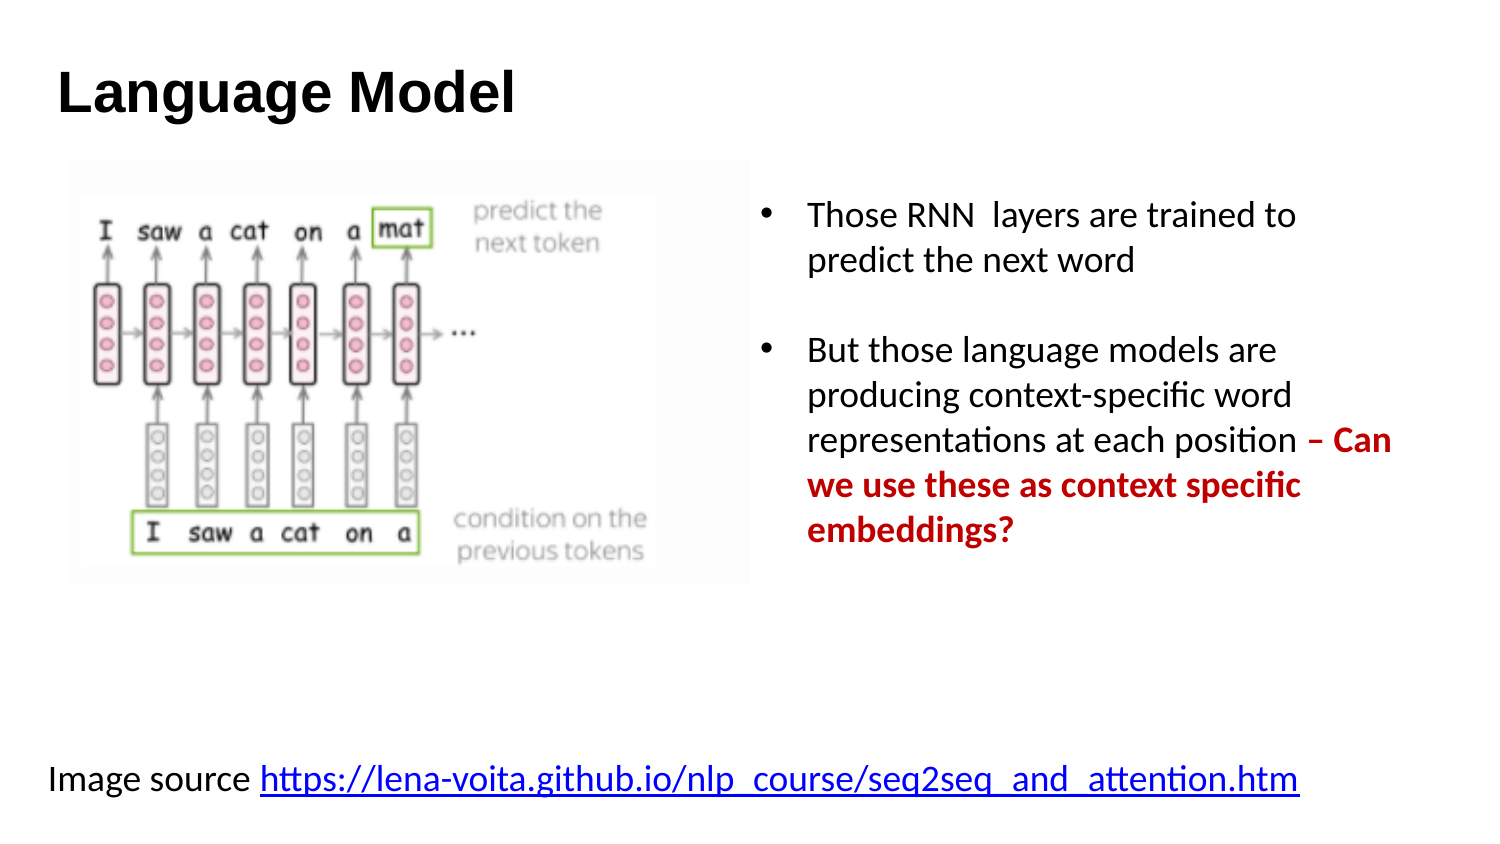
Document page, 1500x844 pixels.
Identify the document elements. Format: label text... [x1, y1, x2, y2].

title Language Model [57, 54, 1442, 126]
text_box Those RNN layers are trained to predict the next word But those language models are producing context-specific word representations at each position – Can we use these as context specific embeddings? [754, 182, 1421, 558]
text_box Image source https://lena-voita.github.io/nlp_course/seq2seq_and_attention.htm [33, 746, 1421, 807]
picture [69, 159, 750, 585]
